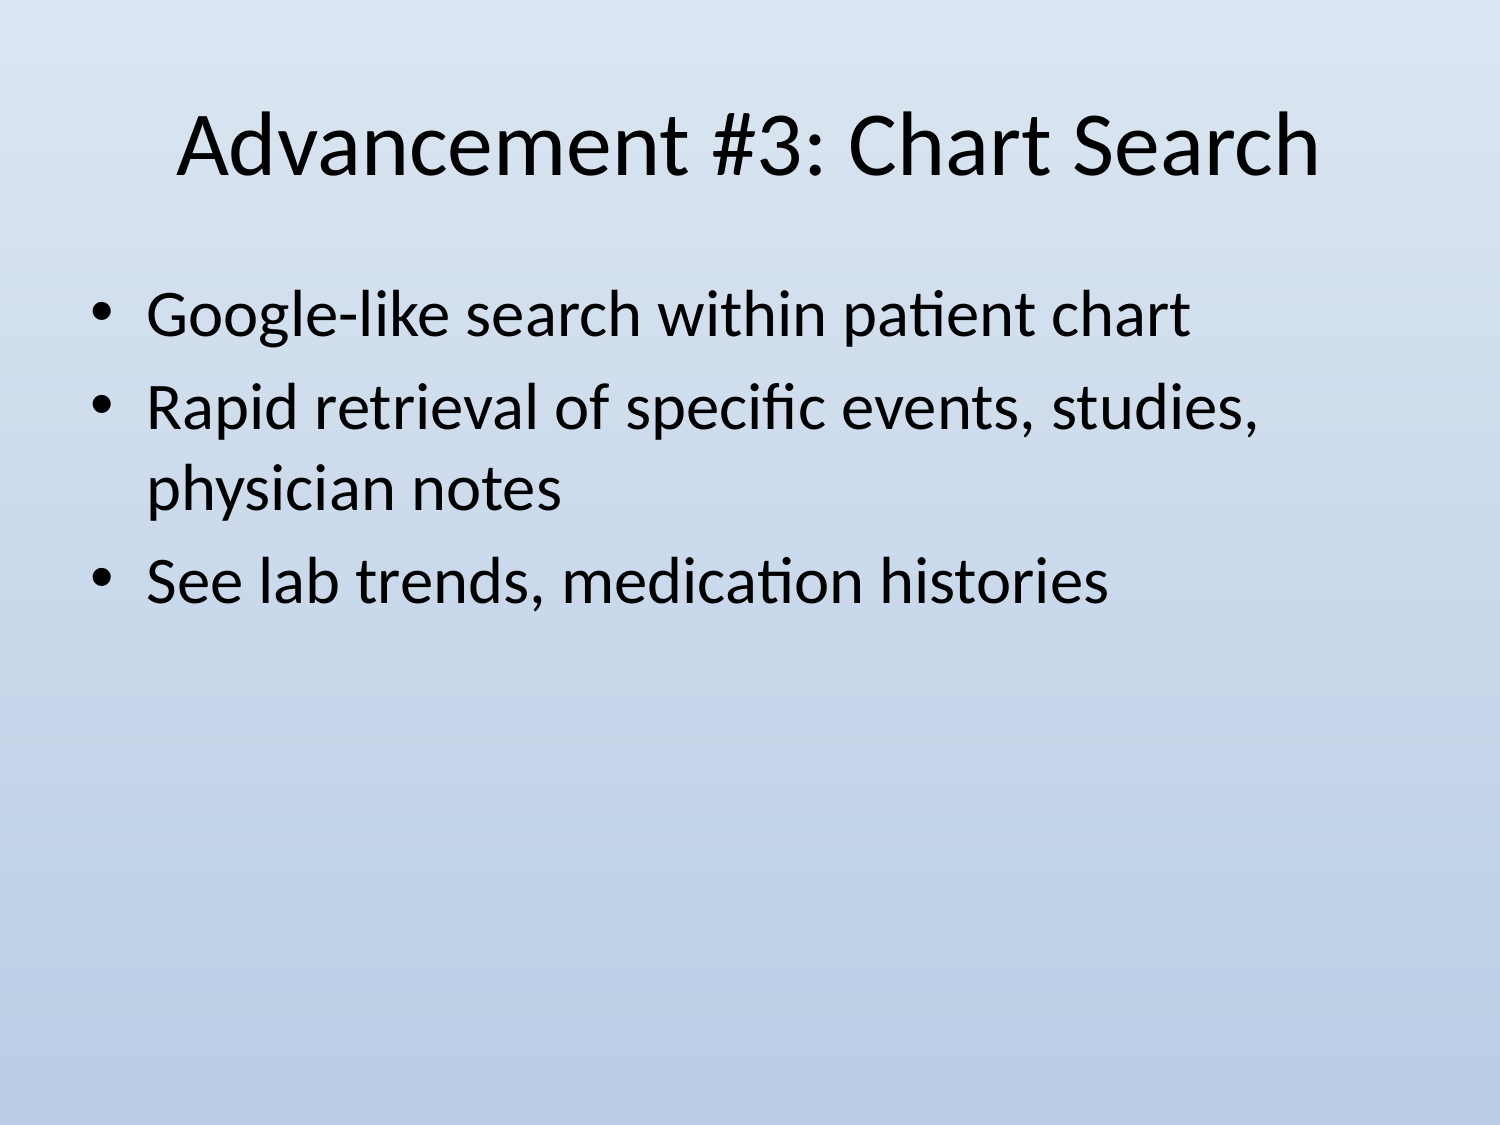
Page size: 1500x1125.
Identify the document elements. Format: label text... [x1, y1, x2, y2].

title Advancement #3: Chart Search [75, 45, 1425, 233]
list Google-like search within patient chart Rapid retrieval of specific events, studies, physician notes See lab trends, medication histories [75, 262, 1425, 1005]
